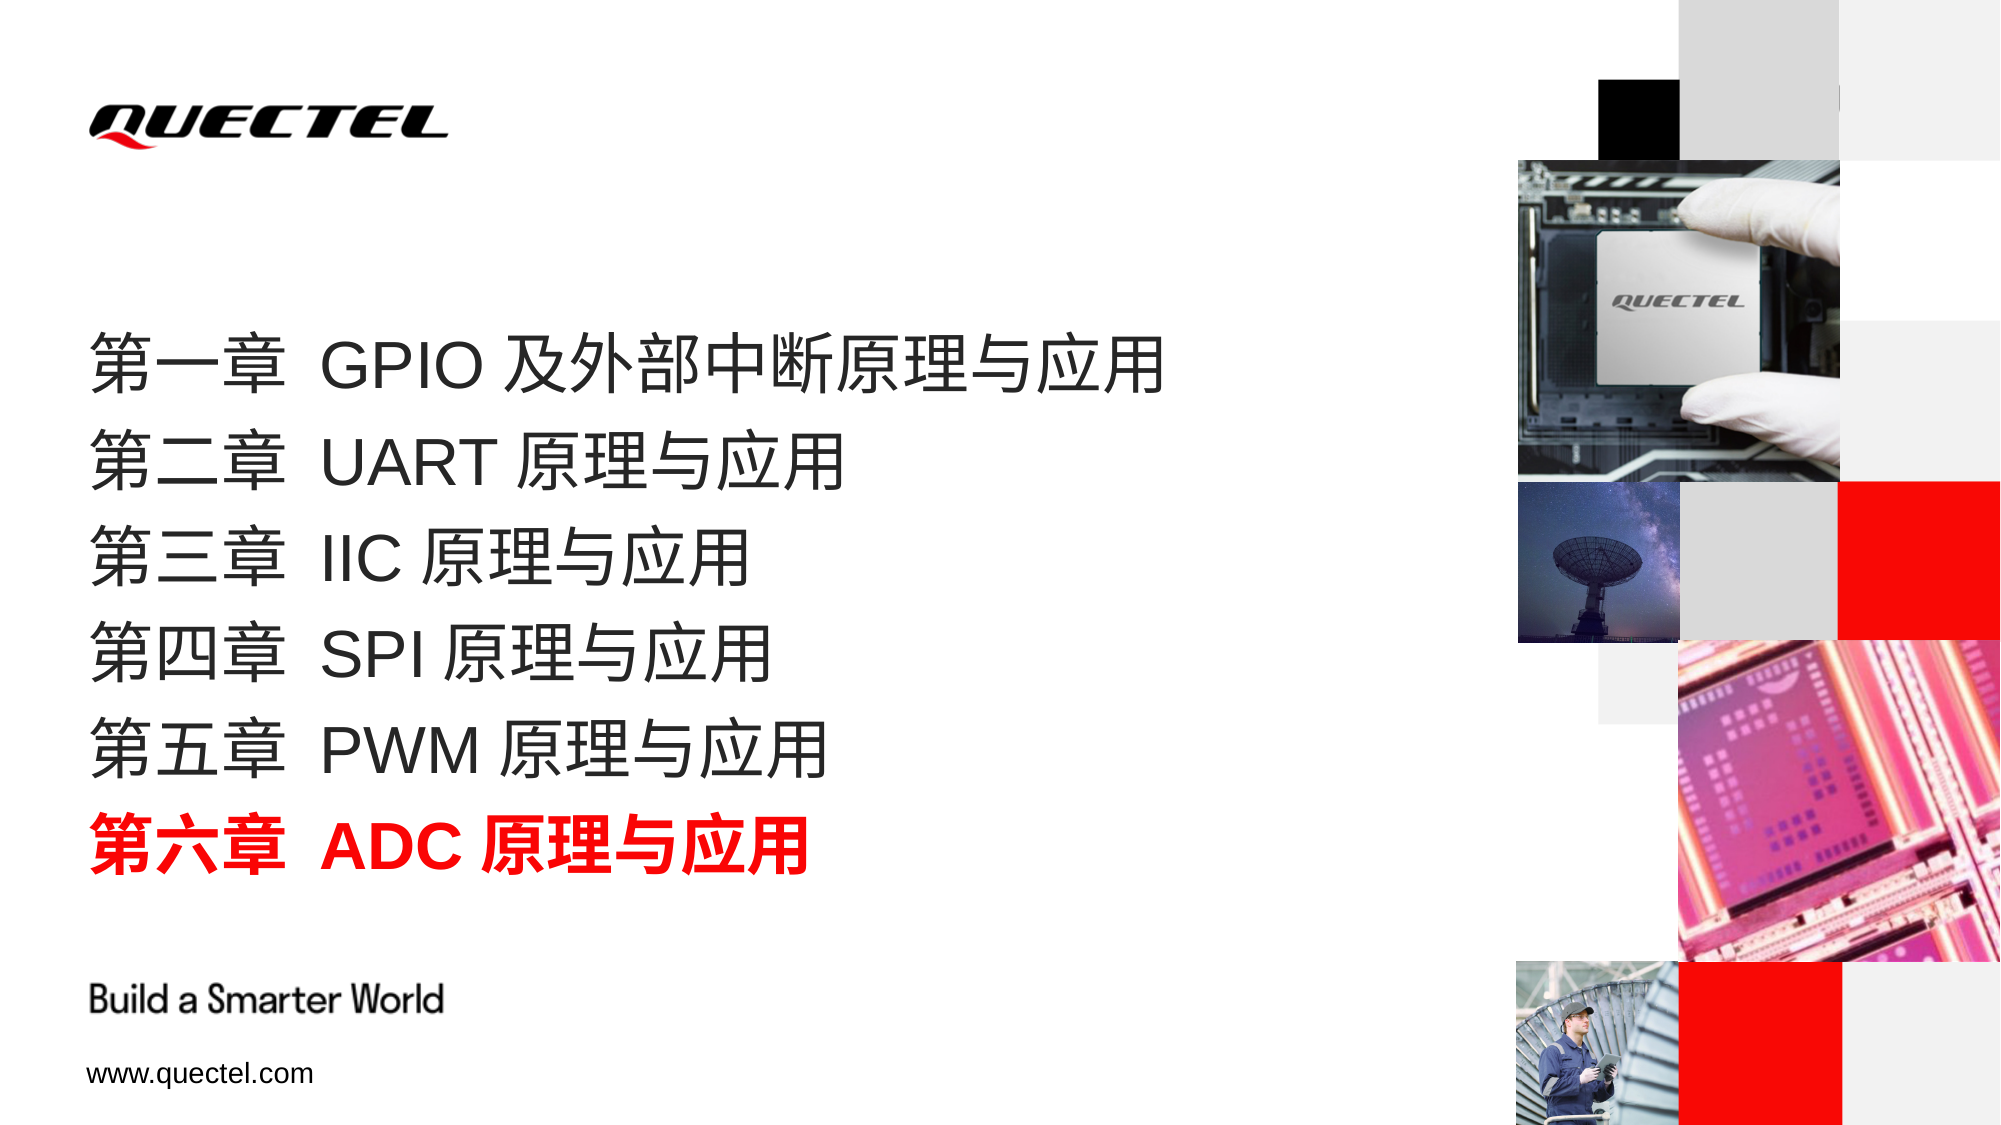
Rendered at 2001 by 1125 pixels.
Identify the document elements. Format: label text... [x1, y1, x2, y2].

picture [1516, 32, 2000, 1125]
picture [35, 42, 503, 201]
text_box 第一章 GPIO及外部中断原理与应用 第二章 UART原理与应用 第三章 IIC原理与应用 第四章 SPI原理与应用 第五章 PWM原理与应用 第六章 ADC原理与应用 [62, 300, 1211, 893]
picture [19, 914, 515, 1083]
